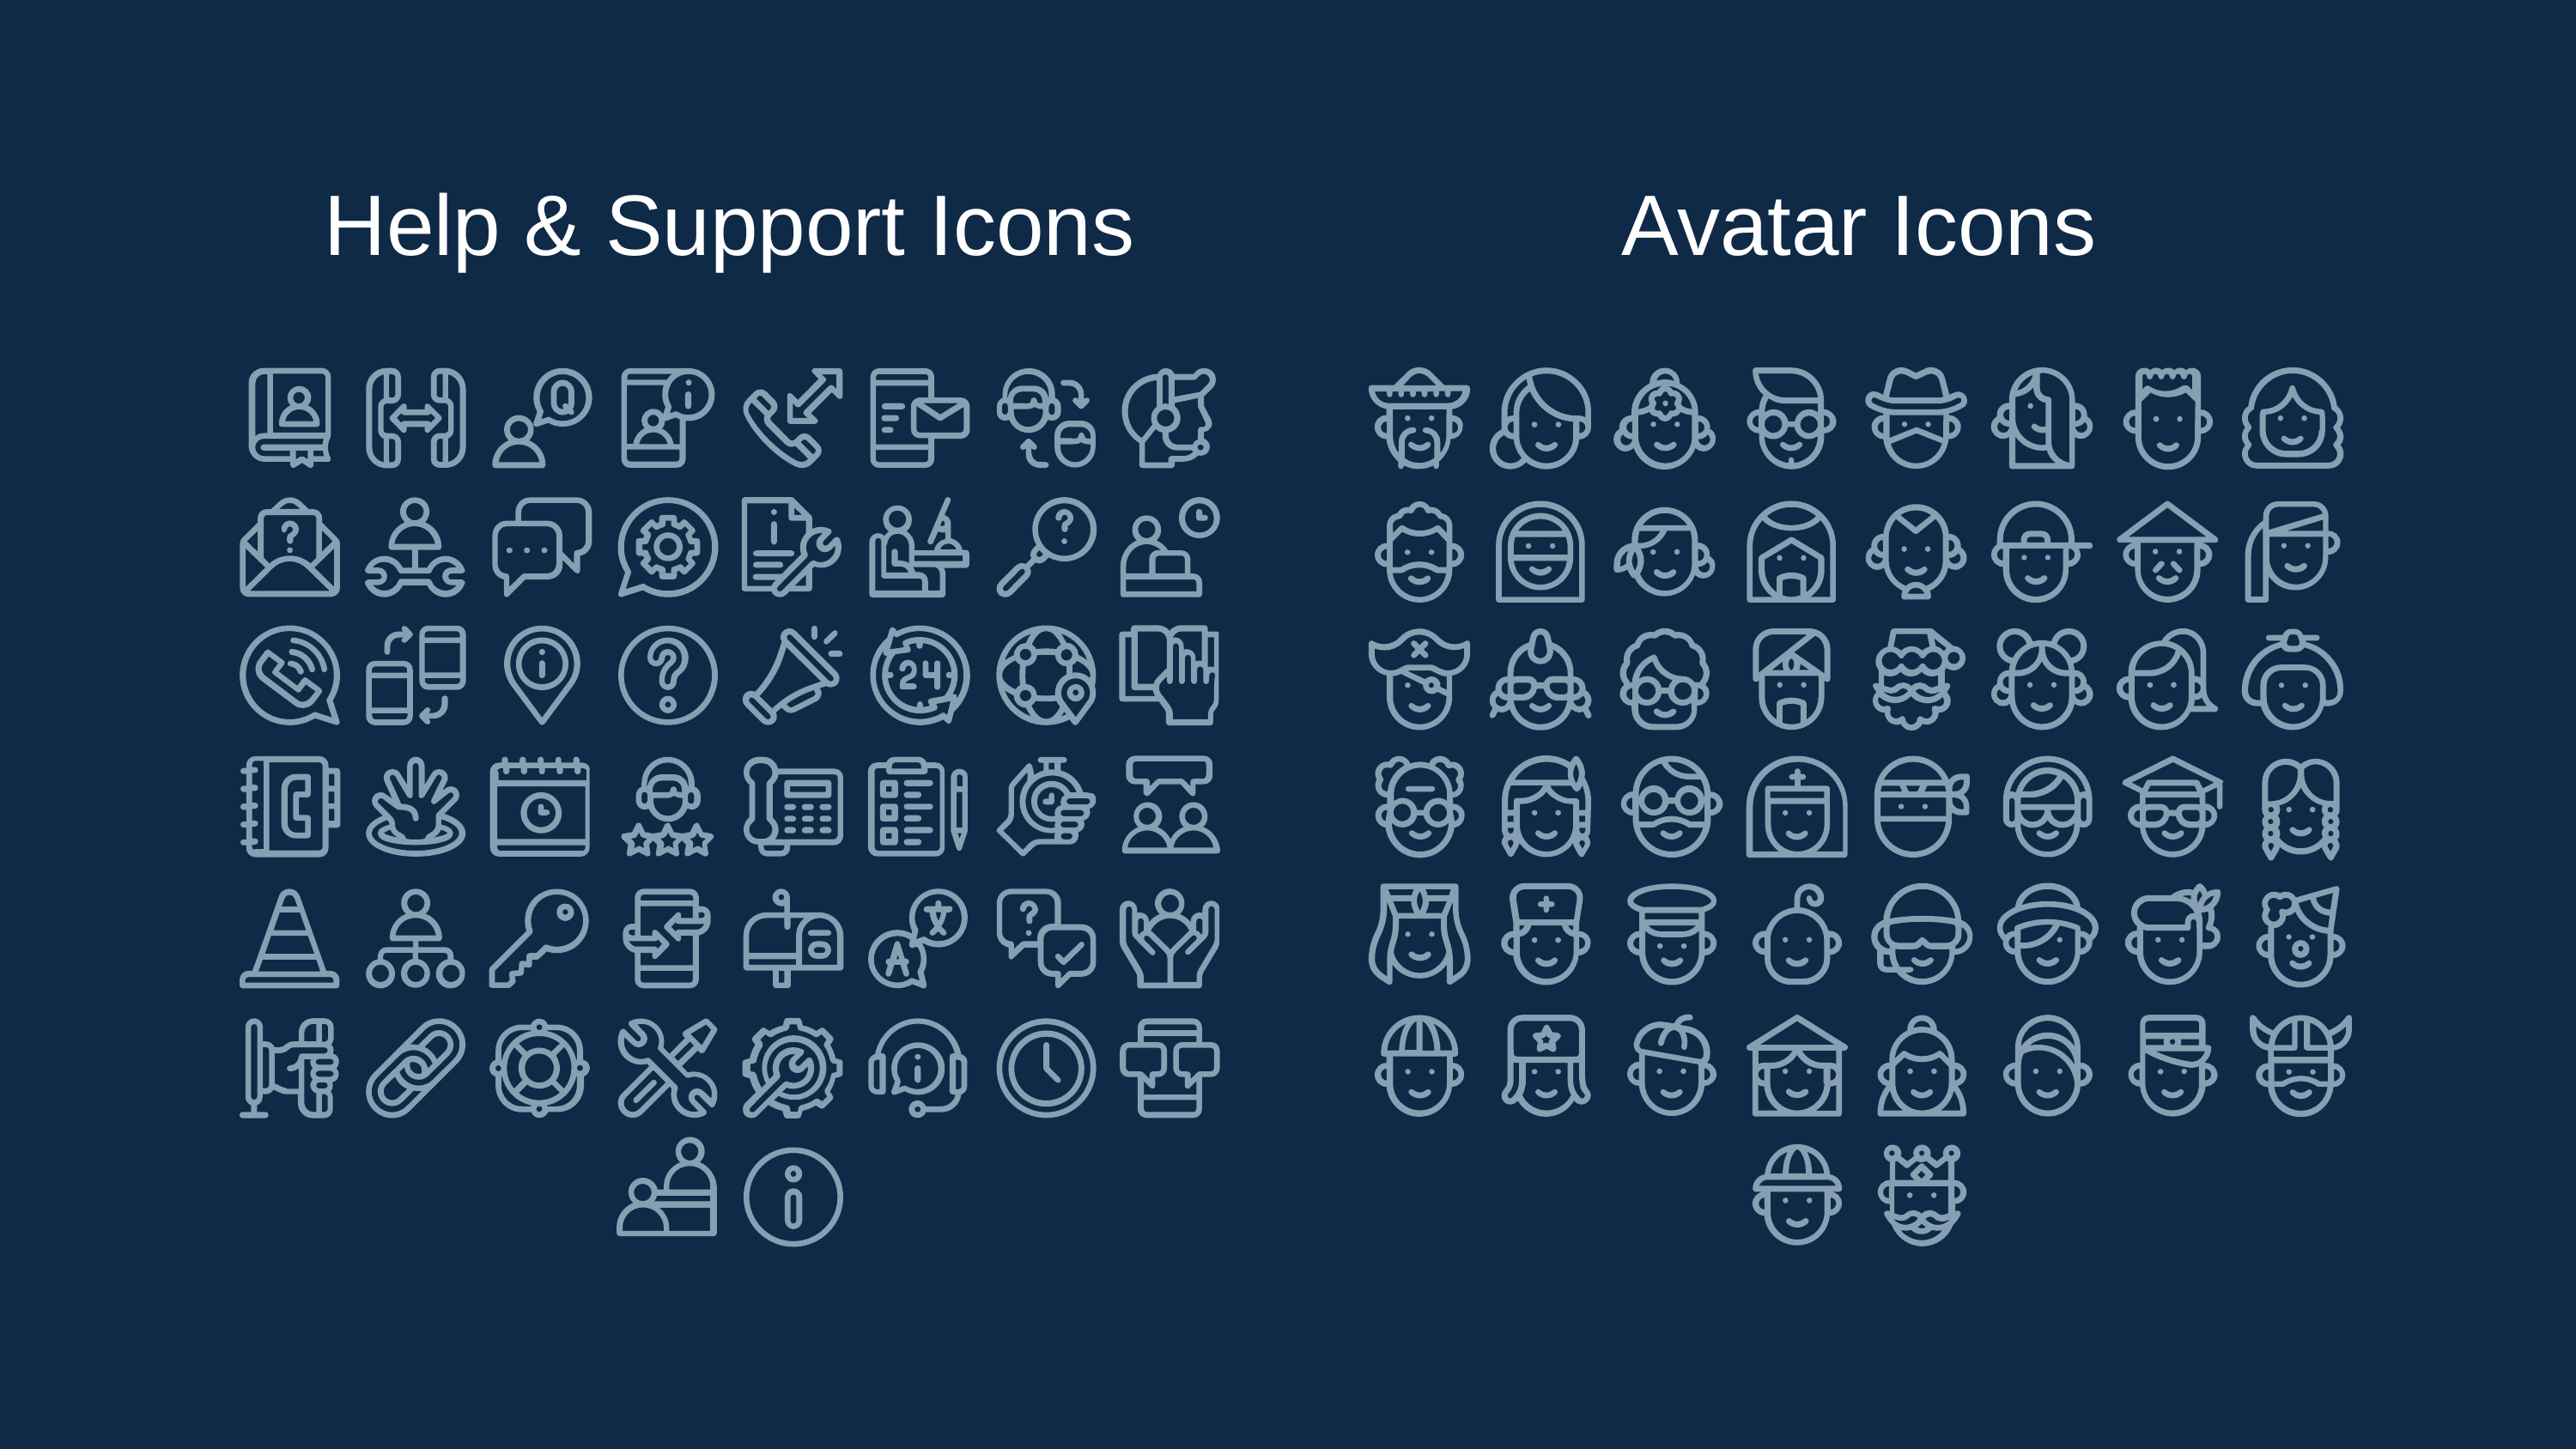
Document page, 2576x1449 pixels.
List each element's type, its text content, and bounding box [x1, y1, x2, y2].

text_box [2249, 1015, 2353, 1118]
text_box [621, 756, 714, 858]
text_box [2241, 367, 2344, 469]
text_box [870, 625, 970, 726]
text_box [2262, 758, 2340, 861]
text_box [1870, 882, 1974, 985]
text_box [489, 888, 592, 989]
text_box [1120, 1018, 1220, 1119]
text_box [1877, 1144, 1967, 1247]
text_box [2256, 885, 2346, 988]
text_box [1990, 500, 2093, 603]
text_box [867, 1018, 969, 1119]
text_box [1371, 755, 1467, 858]
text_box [996, 367, 1097, 469]
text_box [1613, 367, 1716, 470]
title Help & Support Icons [239, 143, 1221, 280]
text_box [2116, 627, 2220, 731]
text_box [995, 496, 1097, 597]
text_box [2002, 1014, 2093, 1117]
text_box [365, 367, 466, 469]
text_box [240, 755, 341, 858]
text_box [616, 1018, 720, 1119]
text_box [503, 625, 581, 725]
text_box [869, 497, 969, 598]
text_box [623, 888, 711, 989]
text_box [491, 367, 592, 469]
text_box [1119, 888, 1220, 989]
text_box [870, 367, 970, 469]
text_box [365, 625, 466, 725]
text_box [1626, 1014, 1717, 1117]
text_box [1990, 367, 2094, 470]
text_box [1752, 883, 1843, 985]
text_box [742, 1017, 843, 1119]
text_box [1488, 627, 1593, 731]
text_box [239, 1018, 339, 1119]
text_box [1626, 883, 1717, 985]
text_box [492, 497, 592, 597]
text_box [1747, 500, 1837, 603]
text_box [1368, 367, 1471, 470]
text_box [1368, 883, 1471, 985]
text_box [741, 625, 843, 725]
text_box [743, 756, 844, 857]
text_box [1618, 627, 1711, 731]
text_box [366, 756, 466, 857]
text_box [1620, 755, 1723, 858]
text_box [2123, 367, 2214, 470]
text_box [867, 888, 969, 989]
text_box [743, 888, 844, 989]
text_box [996, 1018, 1097, 1119]
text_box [1501, 755, 1592, 858]
text_box [617, 1137, 717, 1237]
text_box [1752, 1143, 1843, 1246]
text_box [1746, 1014, 1849, 1117]
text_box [743, 1147, 844, 1247]
text_box [240, 888, 340, 989]
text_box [1990, 627, 2093, 731]
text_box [1874, 755, 1971, 858]
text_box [1877, 1015, 1967, 1117]
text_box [1753, 627, 1831, 731]
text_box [1374, 500, 1465, 603]
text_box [617, 625, 719, 725]
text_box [1863, 367, 1969, 470]
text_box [1865, 504, 1967, 600]
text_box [2124, 882, 2221, 985]
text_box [996, 625, 1097, 726]
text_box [248, 367, 331, 469]
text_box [1120, 496, 1221, 597]
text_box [1747, 367, 1837, 470]
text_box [621, 367, 715, 469]
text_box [2122, 755, 2224, 858]
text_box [996, 756, 1097, 857]
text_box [1489, 367, 1592, 470]
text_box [996, 888, 1097, 989]
text_box [1121, 367, 1217, 469]
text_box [489, 756, 592, 858]
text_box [1495, 500, 1586, 603]
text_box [2241, 628, 2344, 731]
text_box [2245, 500, 2342, 603]
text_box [239, 625, 341, 726]
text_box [1501, 882, 1592, 985]
text_box [365, 497, 465, 597]
text_box [1872, 628, 1966, 731]
title Avatar Icons [1368, 143, 2350, 280]
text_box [1374, 1015, 1465, 1118]
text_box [867, 756, 969, 857]
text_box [1500, 1014, 1593, 1118]
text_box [741, 496, 843, 597]
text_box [2115, 500, 2220, 603]
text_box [617, 496, 719, 597]
text_box [1119, 625, 1219, 726]
text_box [366, 1018, 466, 1119]
text_box [489, 1018, 590, 1119]
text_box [1121, 755, 1221, 854]
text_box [1613, 506, 1716, 597]
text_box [240, 497, 341, 597]
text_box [1746, 755, 1849, 858]
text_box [2002, 755, 2093, 858]
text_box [1368, 628, 1471, 731]
text_box [366, 888, 465, 989]
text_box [2128, 1014, 2218, 1117]
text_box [741, 367, 843, 469]
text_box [1996, 882, 2099, 985]
